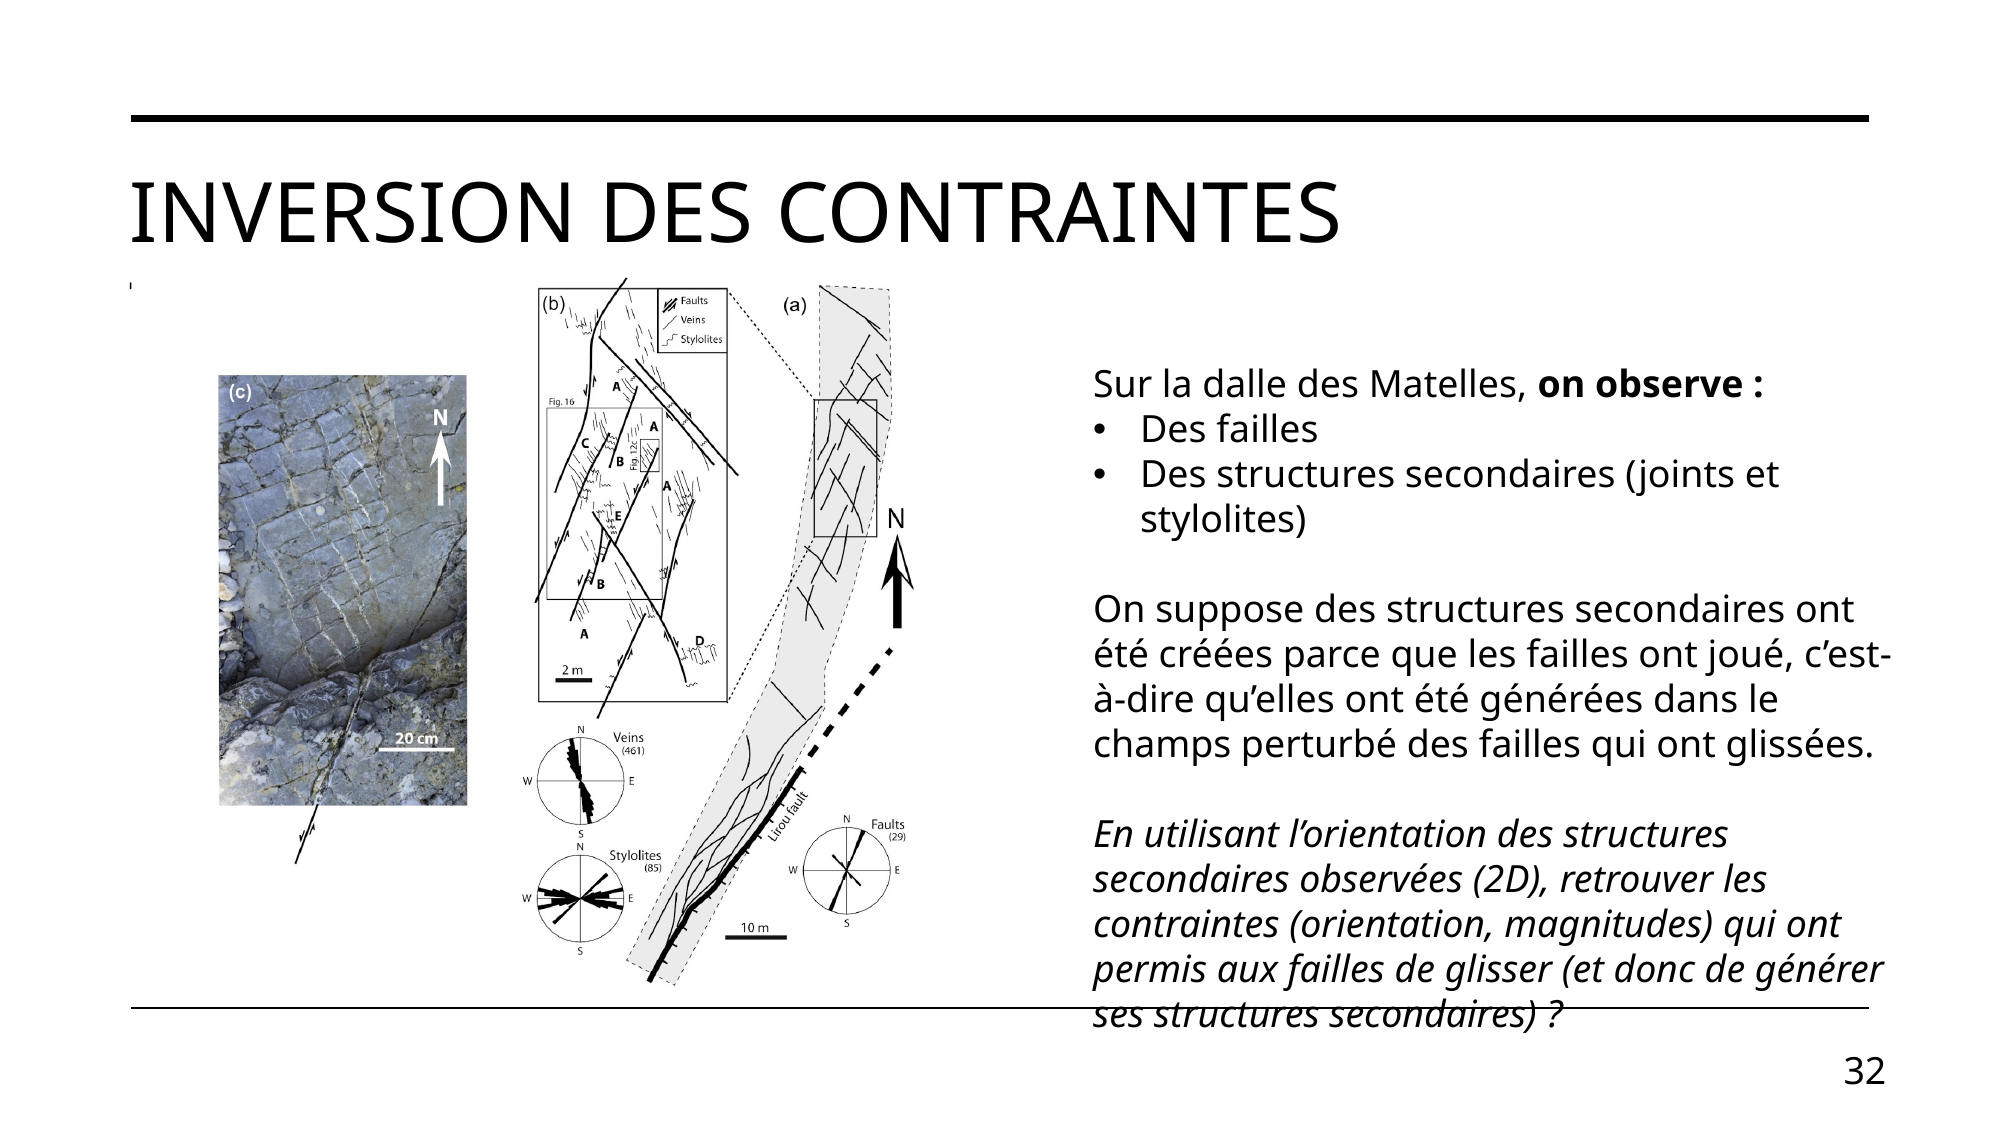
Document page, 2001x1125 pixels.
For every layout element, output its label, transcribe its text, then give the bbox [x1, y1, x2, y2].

title Inversion des contraintes tectoniques [114, 151, 1869, 377]
slide_number 32 [1791, 1043, 1902, 1103]
picture [131, 263, 1003, 995]
text_box Sur la dalle des Matelles, on observe : Des failles Des structures secondaires (joints et stylolites) On suppose des structures secondaires ont été créées parce que les failles ont joué, c’est-à-dire qu’elles ont été générées dans le champs perturbé des failles qui ont glissées. En utilisant l’orientation des structures secondaires observées (2D), retrouver les contraintes (orientation, magnitudes) qui ont permis aux failles de glisser (et donc de générer ses structures secondaires) ? [1078, 353, 1931, 1043]
